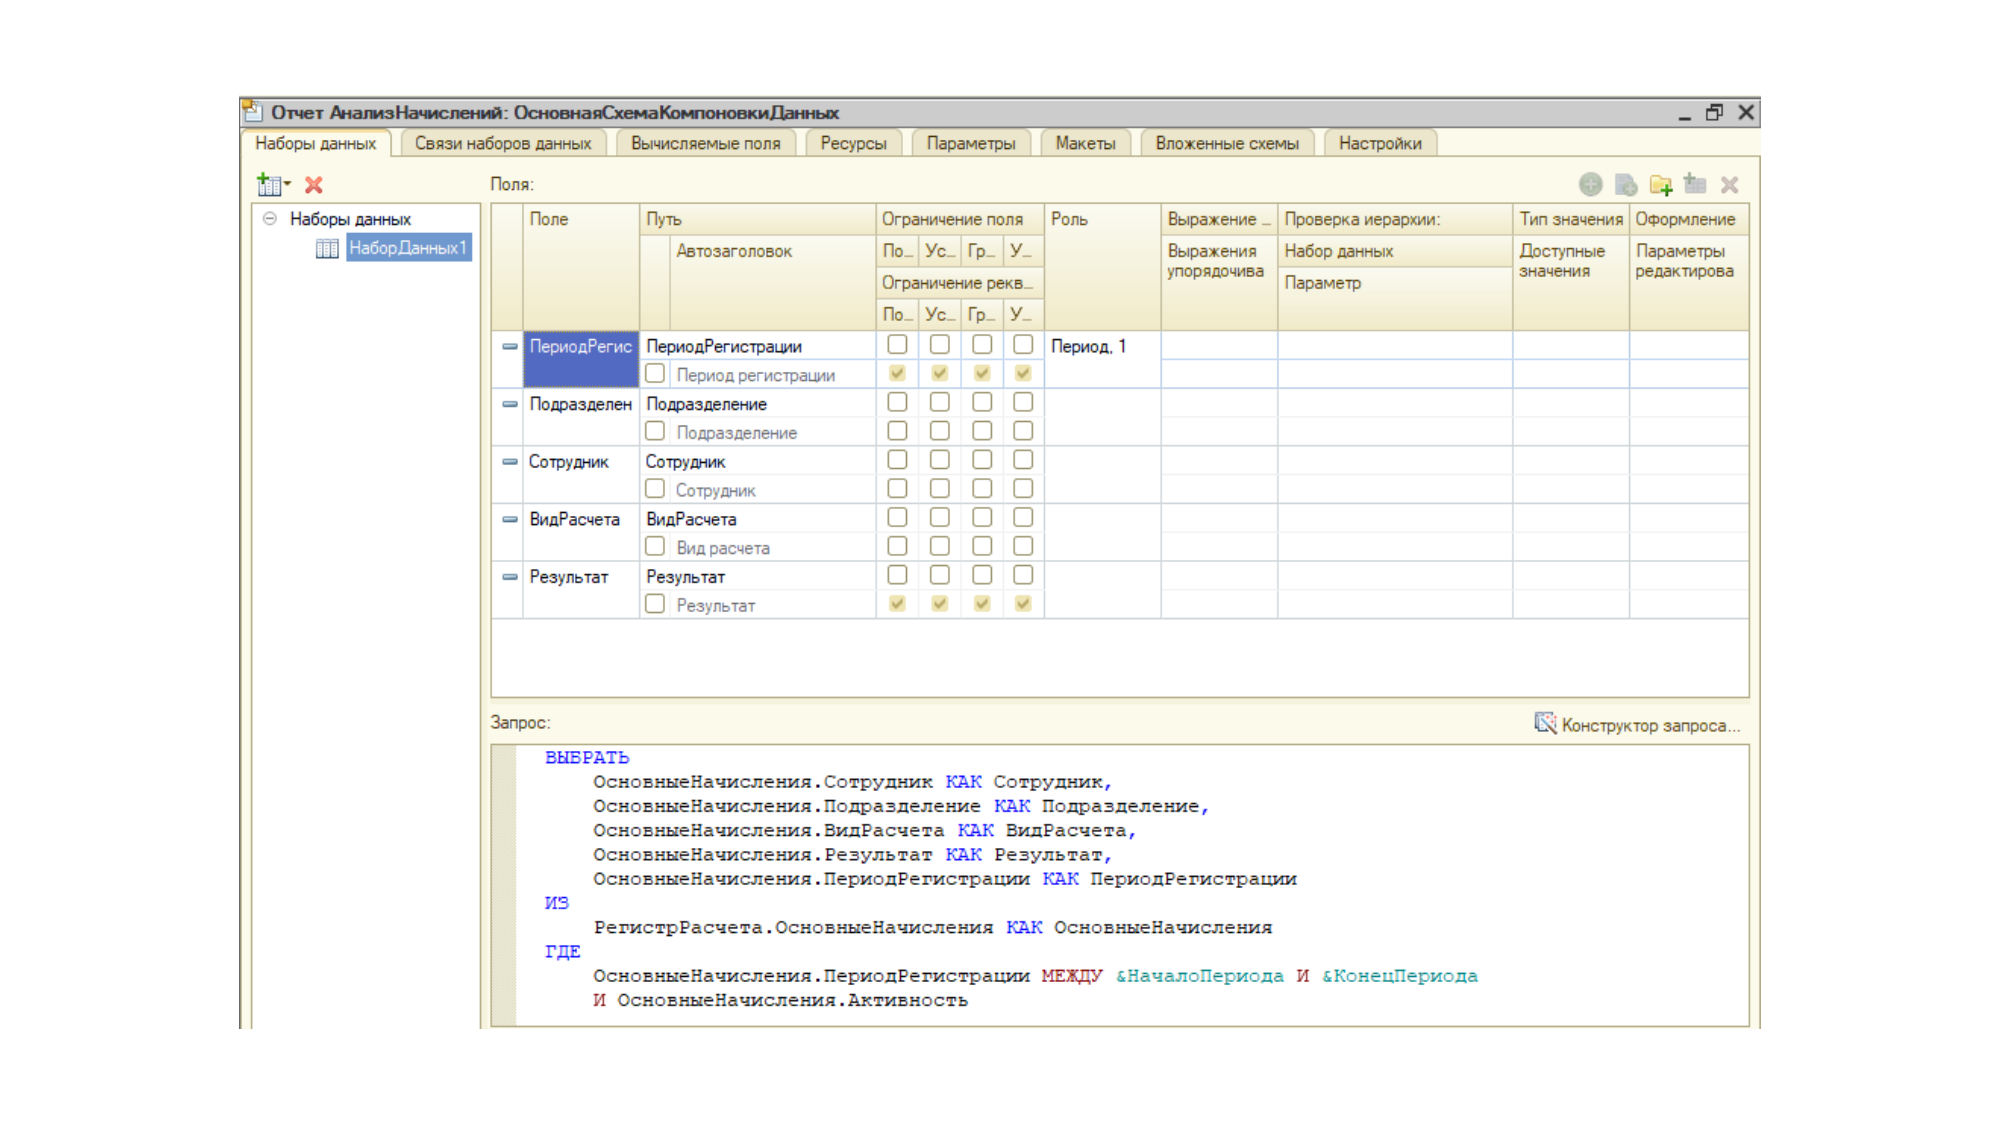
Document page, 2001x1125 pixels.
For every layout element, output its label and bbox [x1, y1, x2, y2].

picture [239, 95, 1761, 1030]
